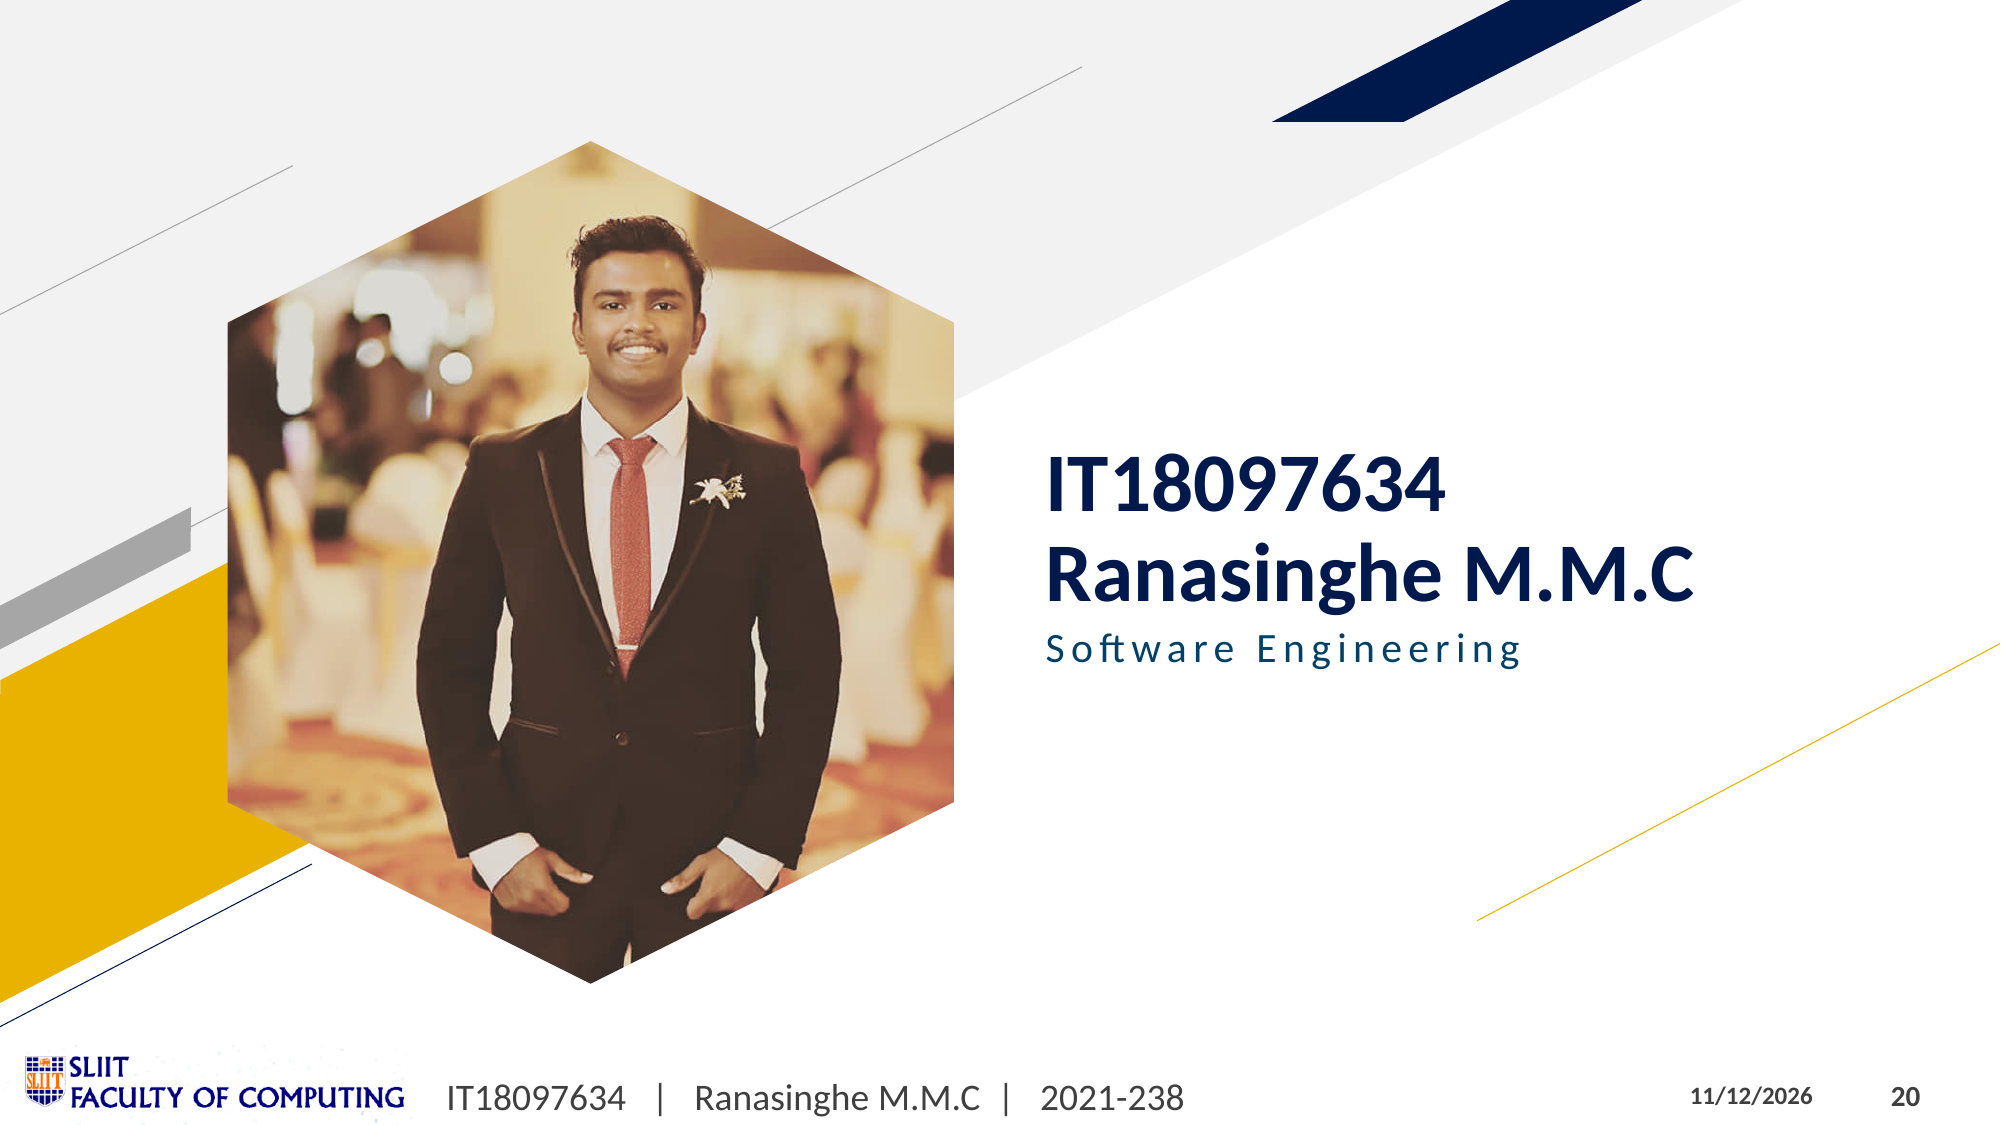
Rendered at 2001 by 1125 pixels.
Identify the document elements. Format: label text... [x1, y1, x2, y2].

text_box IT18097634 | Ranasinghe M.M.C | 2021-238 [431, 1064, 1551, 1125]
list Software Engineering [1030, 619, 1837, 769]
picture [227, 141, 954, 984]
title IT18097634 Ranasinghe M.M.C [1030, 326, 1837, 619]
picture [0, 1045, 413, 1125]
